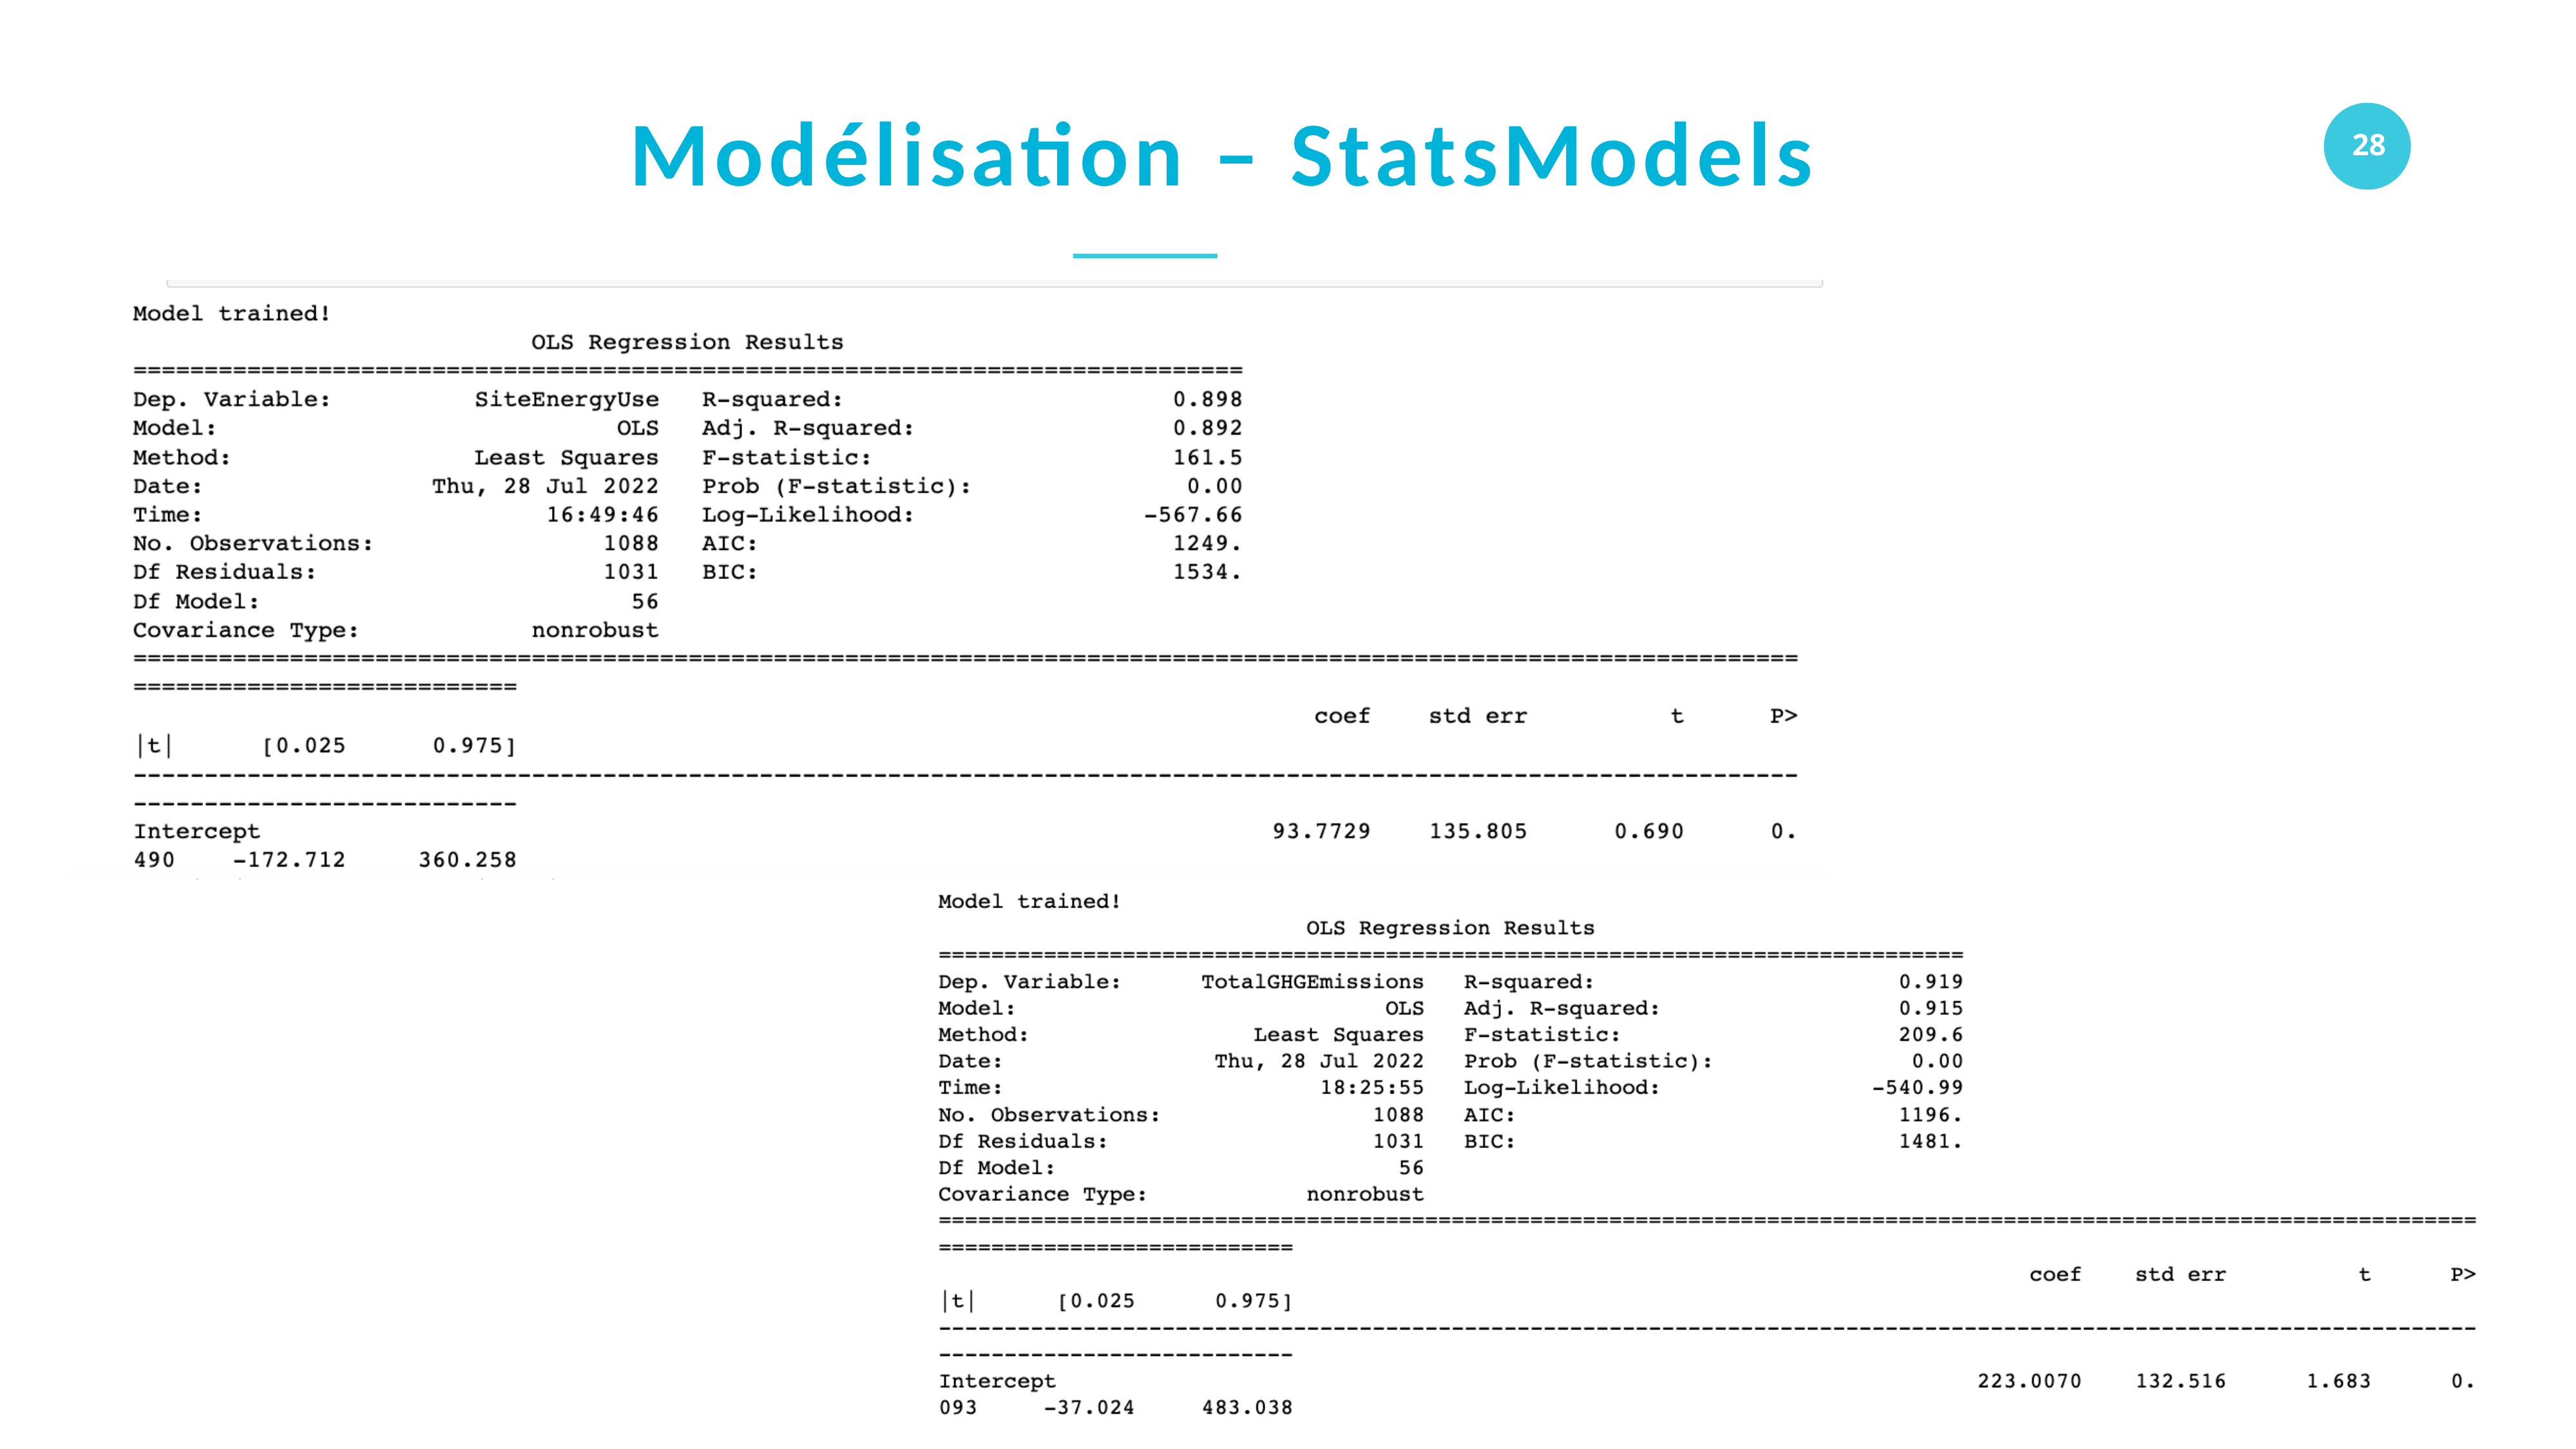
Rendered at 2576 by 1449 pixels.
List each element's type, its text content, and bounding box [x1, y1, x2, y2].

text_box Modélisation – StatsModels [620, 95, 1815, 205]
picture [66, 280, 2503, 1422]
